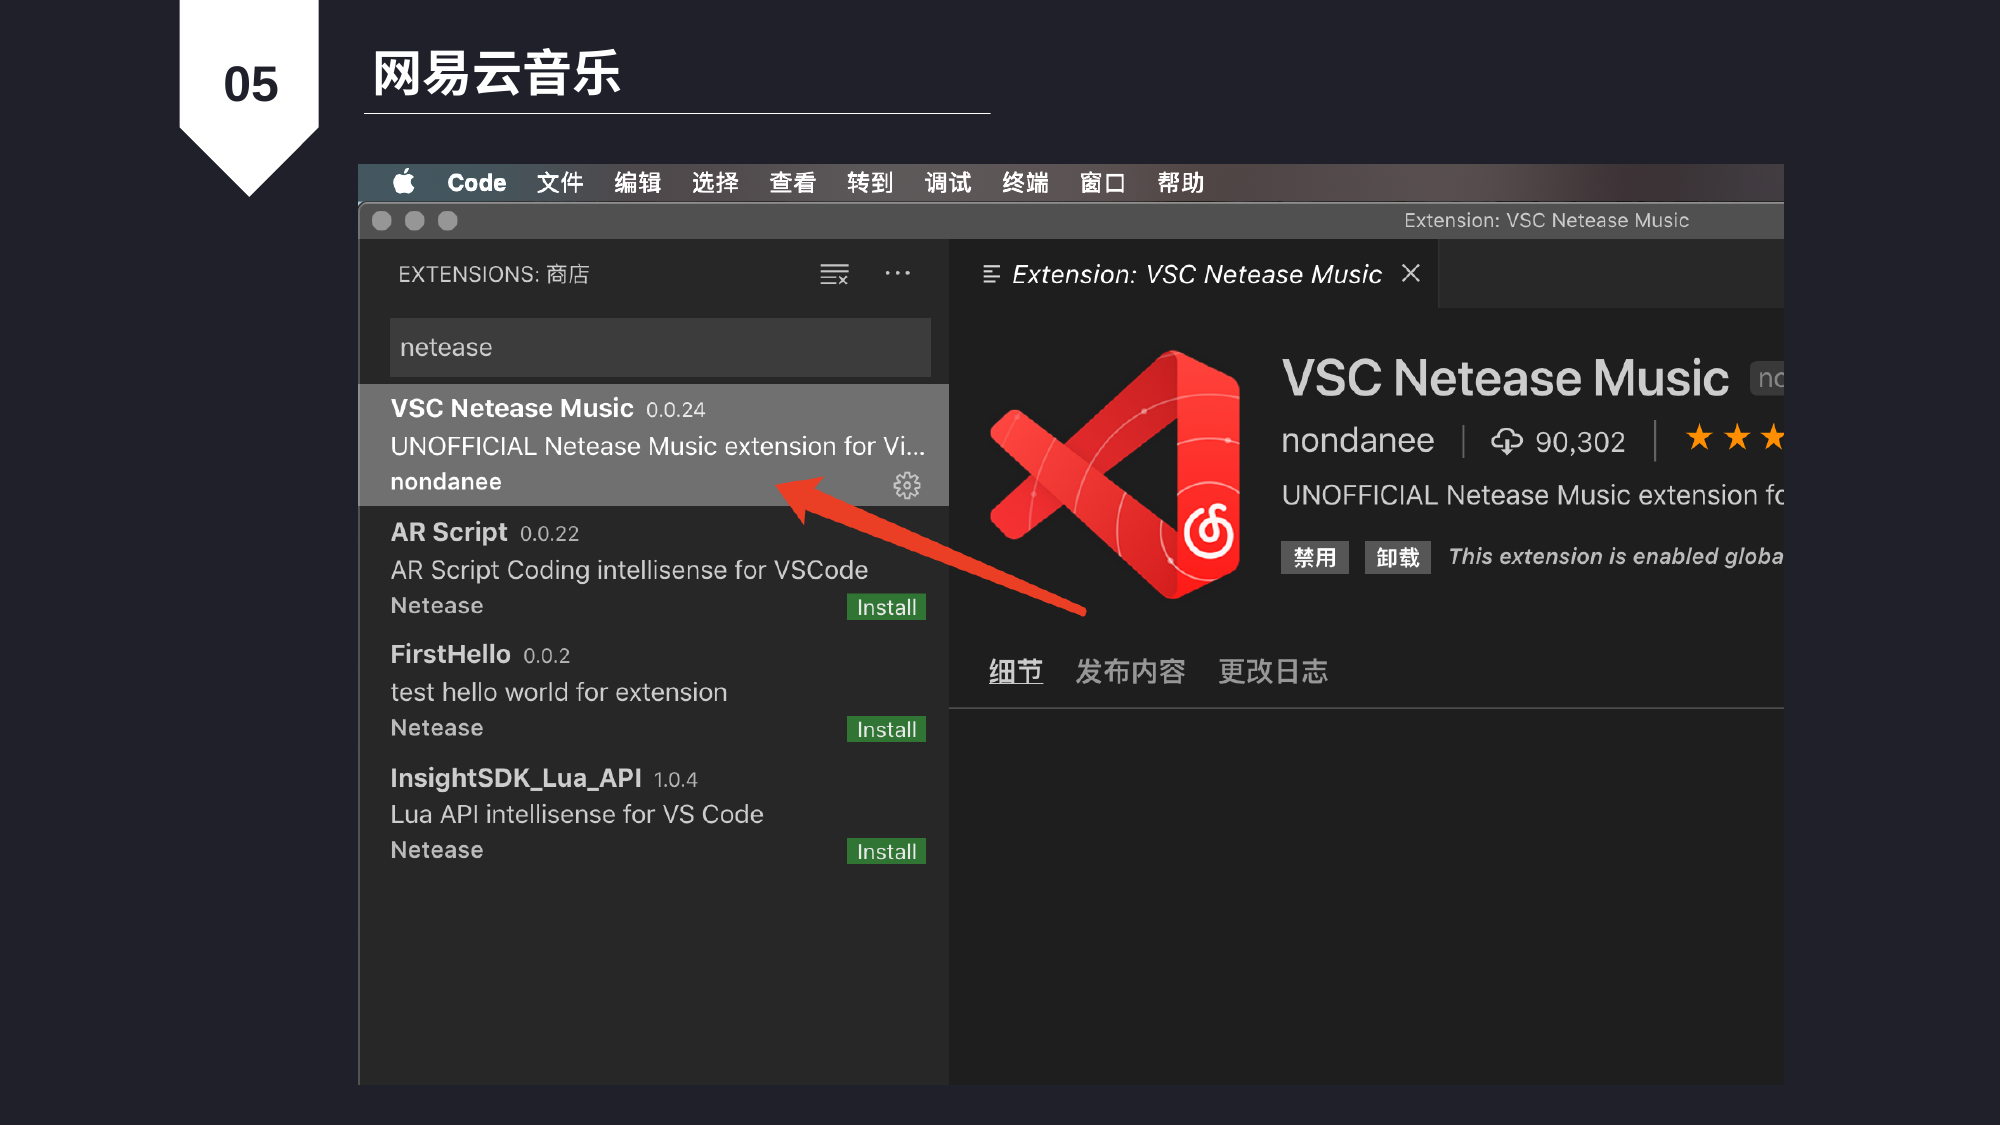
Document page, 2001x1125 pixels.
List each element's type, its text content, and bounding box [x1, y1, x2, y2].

list 05 [208, 50, 309, 120]
picture [358, 164, 1784, 1085]
list 网易云音乐 [358, 40, 984, 104]
